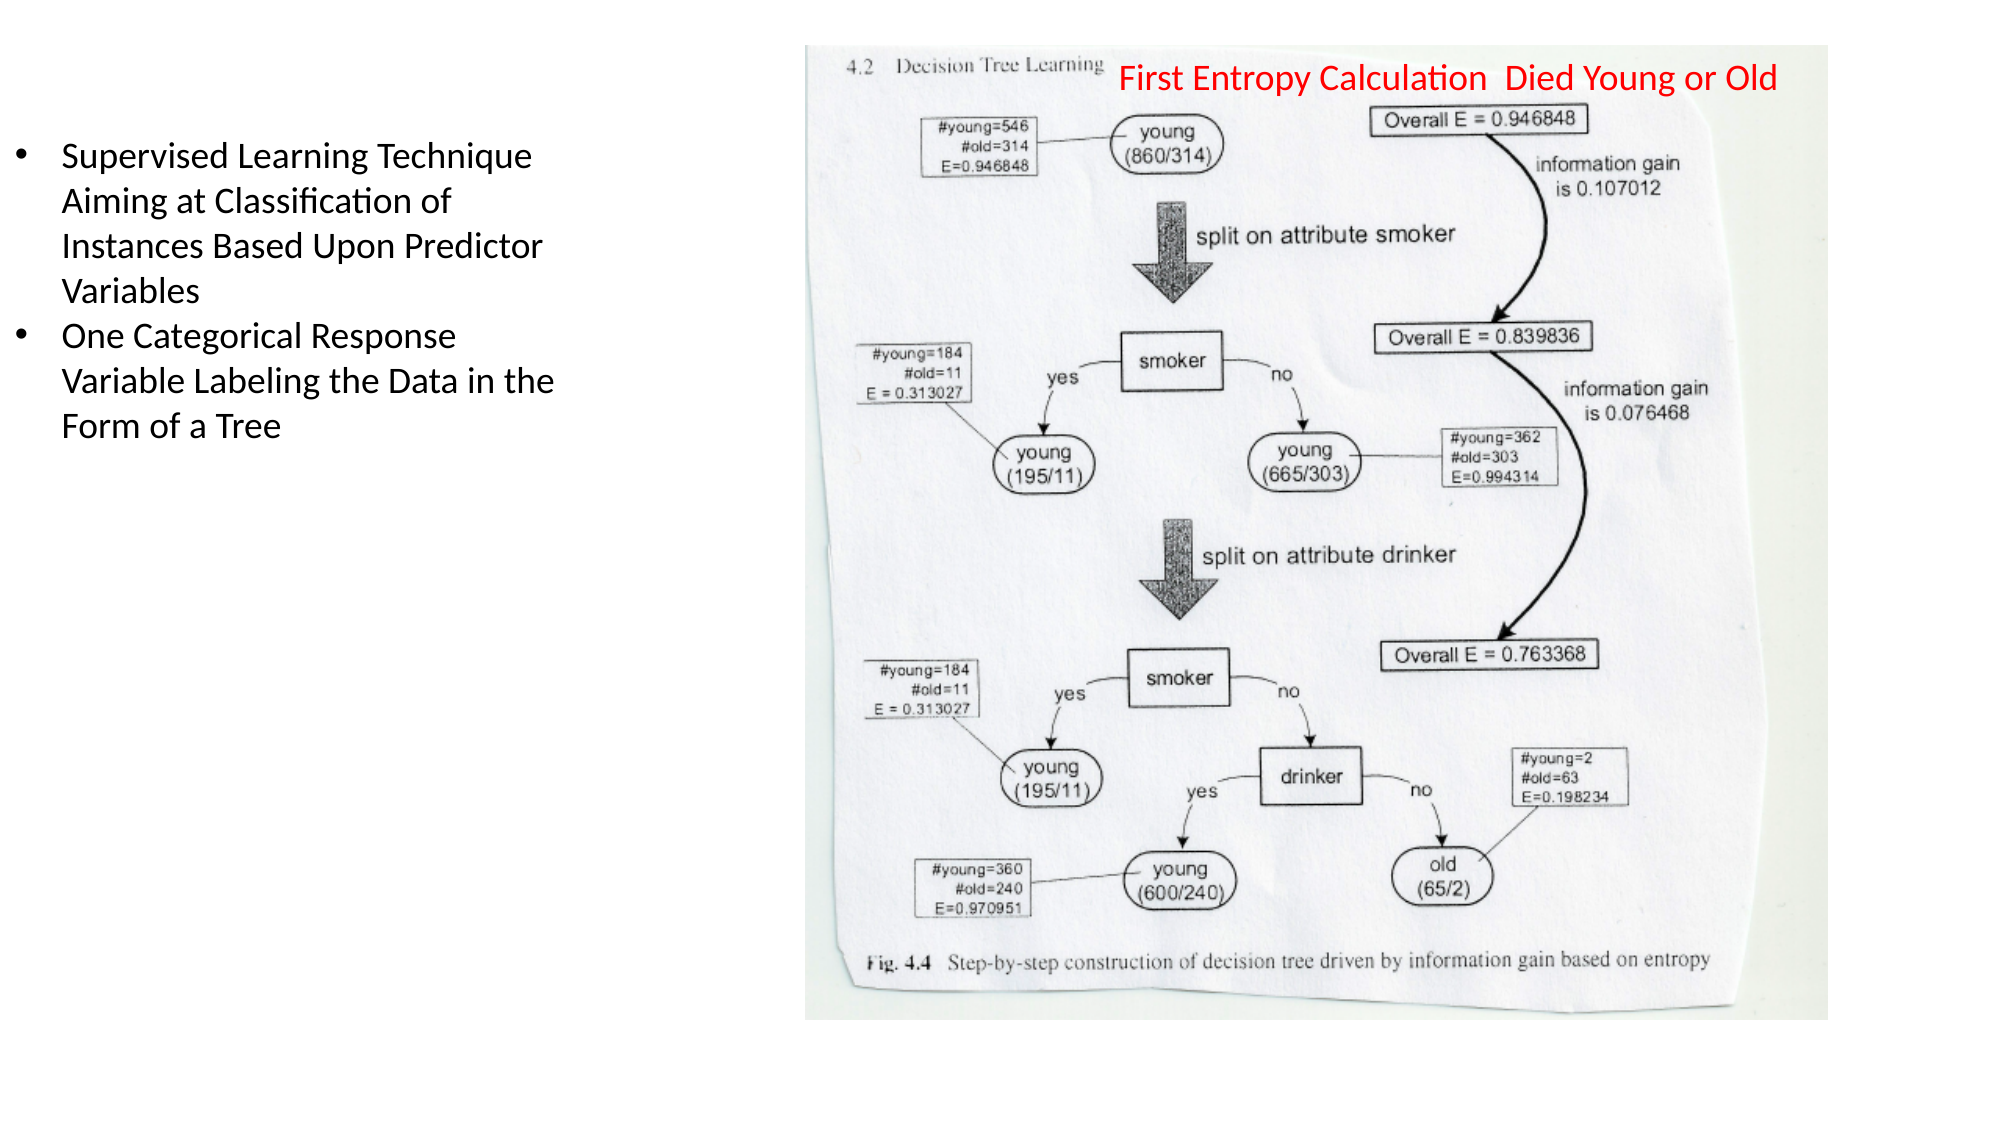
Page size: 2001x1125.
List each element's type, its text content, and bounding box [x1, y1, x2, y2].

text_box Supervised Learning Technique Aiming at Classification of Instances Based Upon Predictor Variables One Categorical Response Variable Labeling the Data in the Form of a Tree [0, 123, 572, 454]
picture [805, 45, 1828, 1020]
